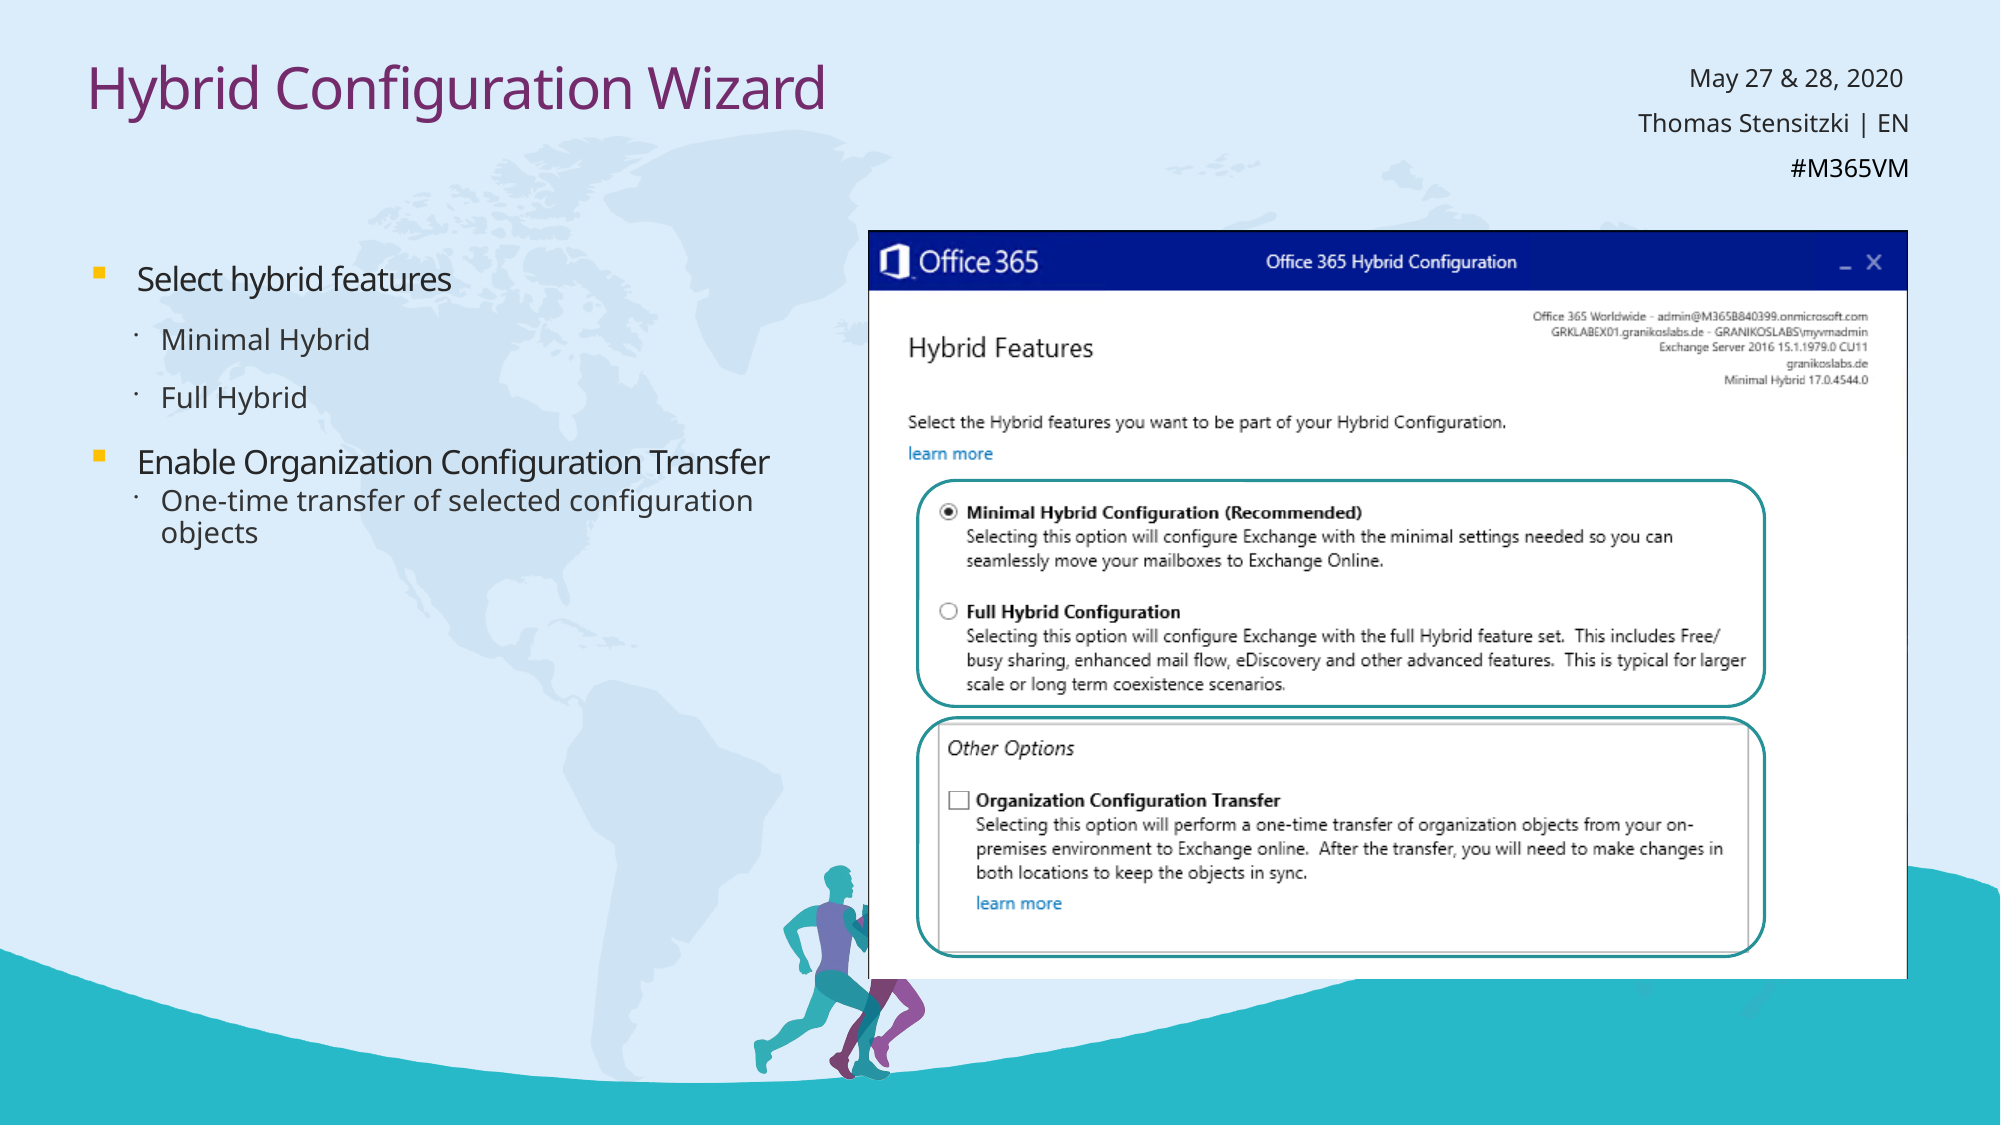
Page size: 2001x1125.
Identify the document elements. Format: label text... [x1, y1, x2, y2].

picture [0, 0, 2001, 1125]
title Hybrid Configuration Wizard [71, 37, 1538, 144]
list Select hybrid features Minimal Hybrid Full Hybrid Enable Organization Configuration Transfer One-time transfer of selected configuration objects [75, 230, 812, 869]
